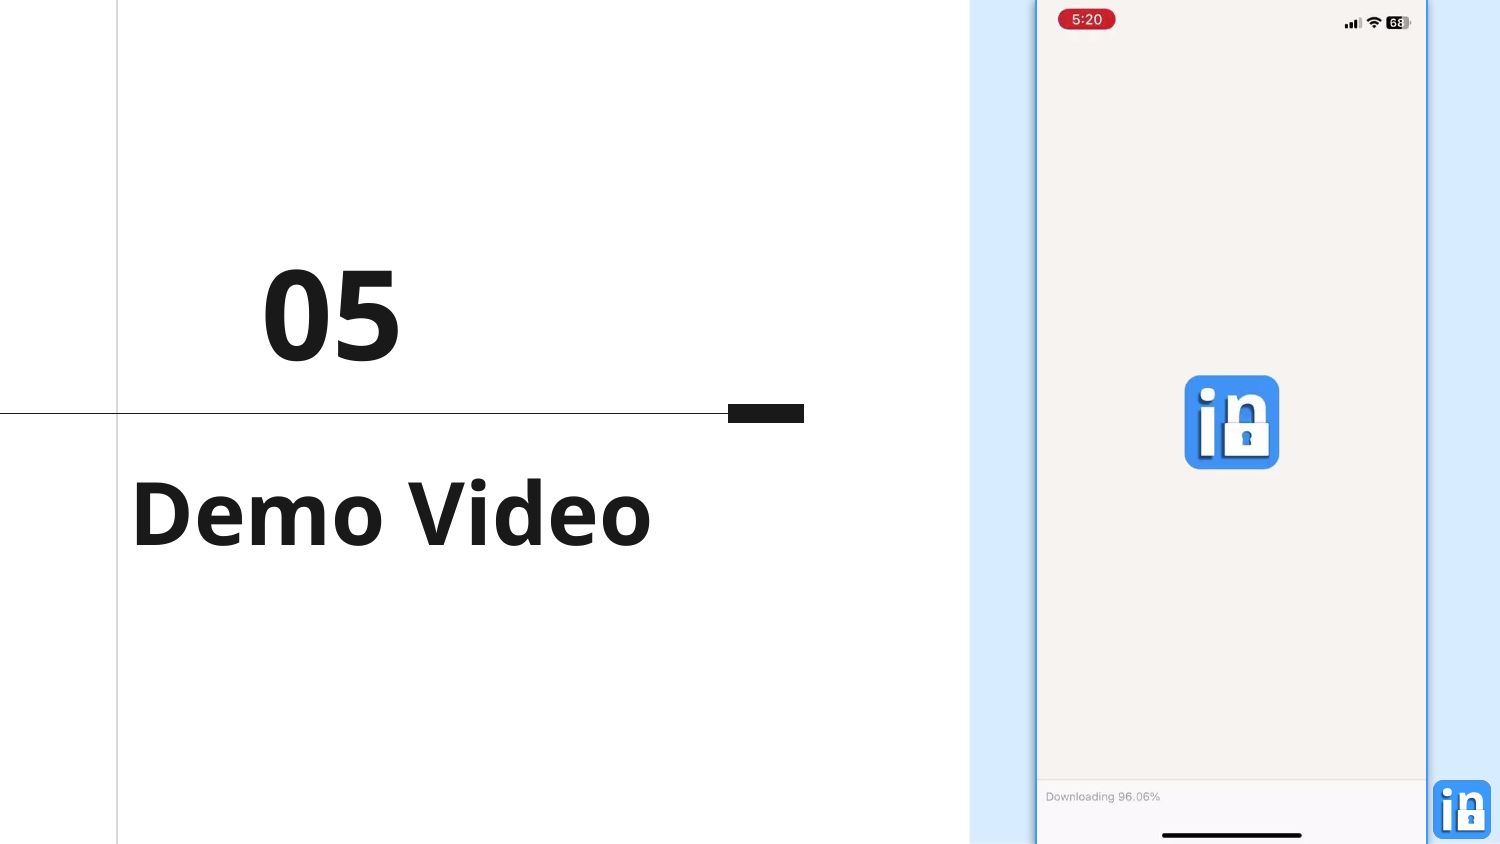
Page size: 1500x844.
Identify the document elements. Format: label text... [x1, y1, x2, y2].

picture [1036, 0, 1427, 844]
title 05 [246, 262, 458, 401]
picture [1433, 780, 1491, 839]
title Demo Video [114, 442, 957, 741]
